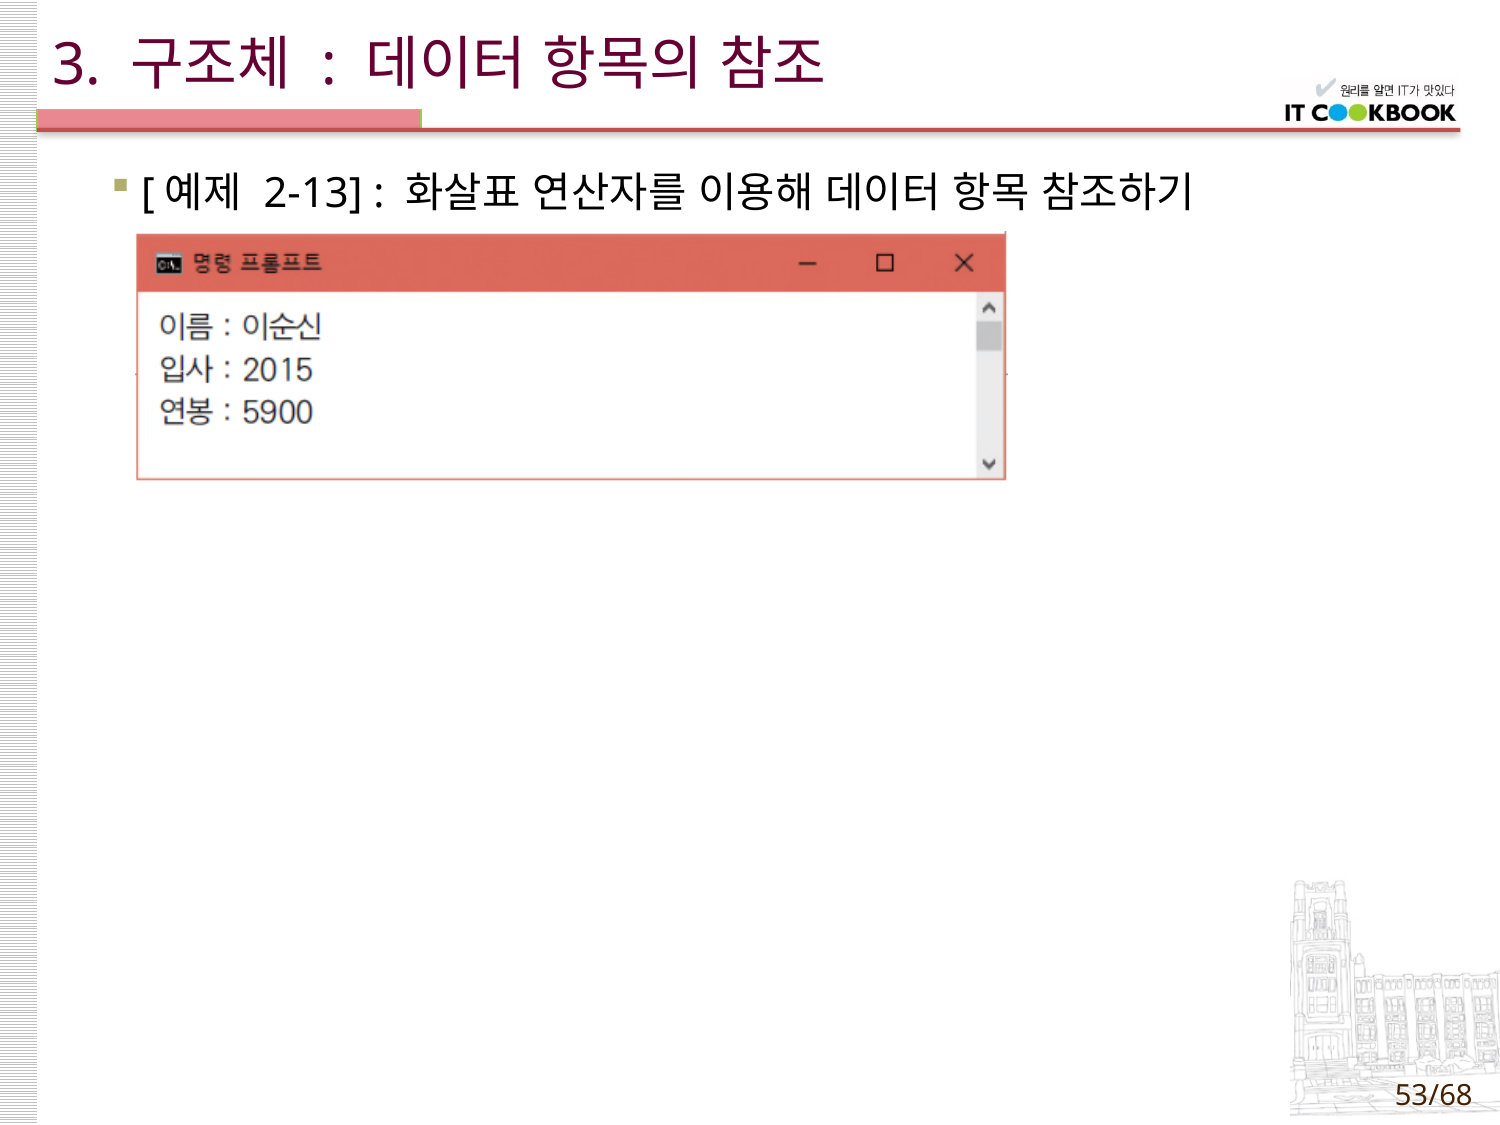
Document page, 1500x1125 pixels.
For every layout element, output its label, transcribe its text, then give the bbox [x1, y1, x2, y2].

list [예제 2-13] : 화살표 연산자를 이용해 데이터 항목 참조하기 [37, 152, 1463, 1091]
picture [1461, 1086, 1467, 1093]
picture [1281, 75, 1459, 123]
title 3. 구조체 : 데이터 항목의 참조 [37, 13, 1278, 109]
picture [1290, 874, 1500, 1125]
picture [1443, 1094, 1452, 1103]
picture [1459, 1095, 1468, 1103]
picture [135, 231, 1008, 482]
